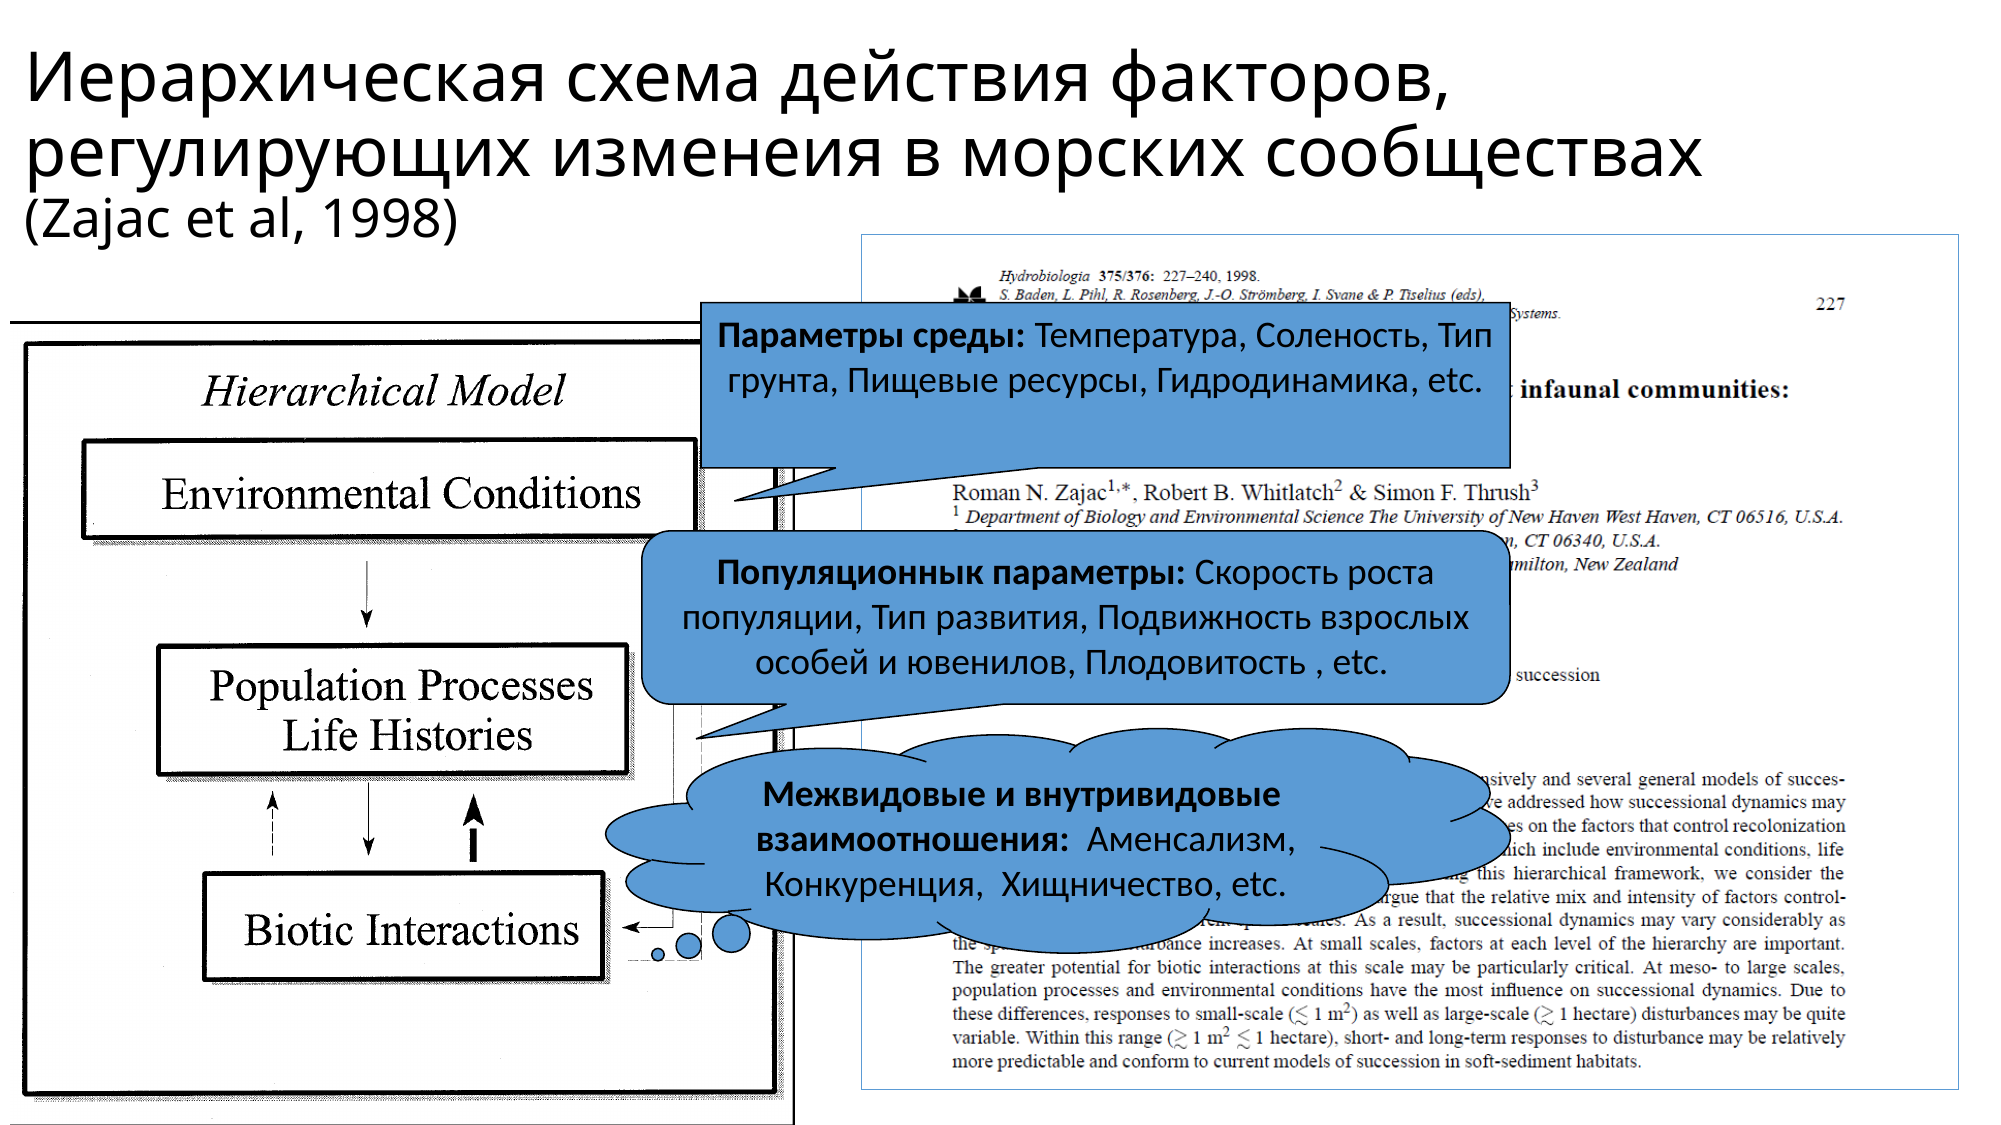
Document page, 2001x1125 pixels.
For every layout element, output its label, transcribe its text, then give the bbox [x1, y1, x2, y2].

title Иерархическая схема действия факторов, регулирующих изменеия в морских сообществах (Zajac et al, 1998) [10, 0, 1750, 291]
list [860, 234, 1959, 1090]
text_box Параметры среды: Температура, Соленость, Тип грунта, Пищевые ресурсы, Гидродинамика, etc. [700, 302, 860, 495]
text_box Популяционнык параметры: Скорость роста популяции, Тип развития, Подвижность взрослых особей и ювенилов, Плодовитость , etc. [795, 530, 860, 728]
text_box Межвидовые и внутривидовые взаимоотношения: Аменсализм, Конкуренция, Хищничество, etc. [795, 748, 860, 940]
picture [10, 321, 795, 1125]
